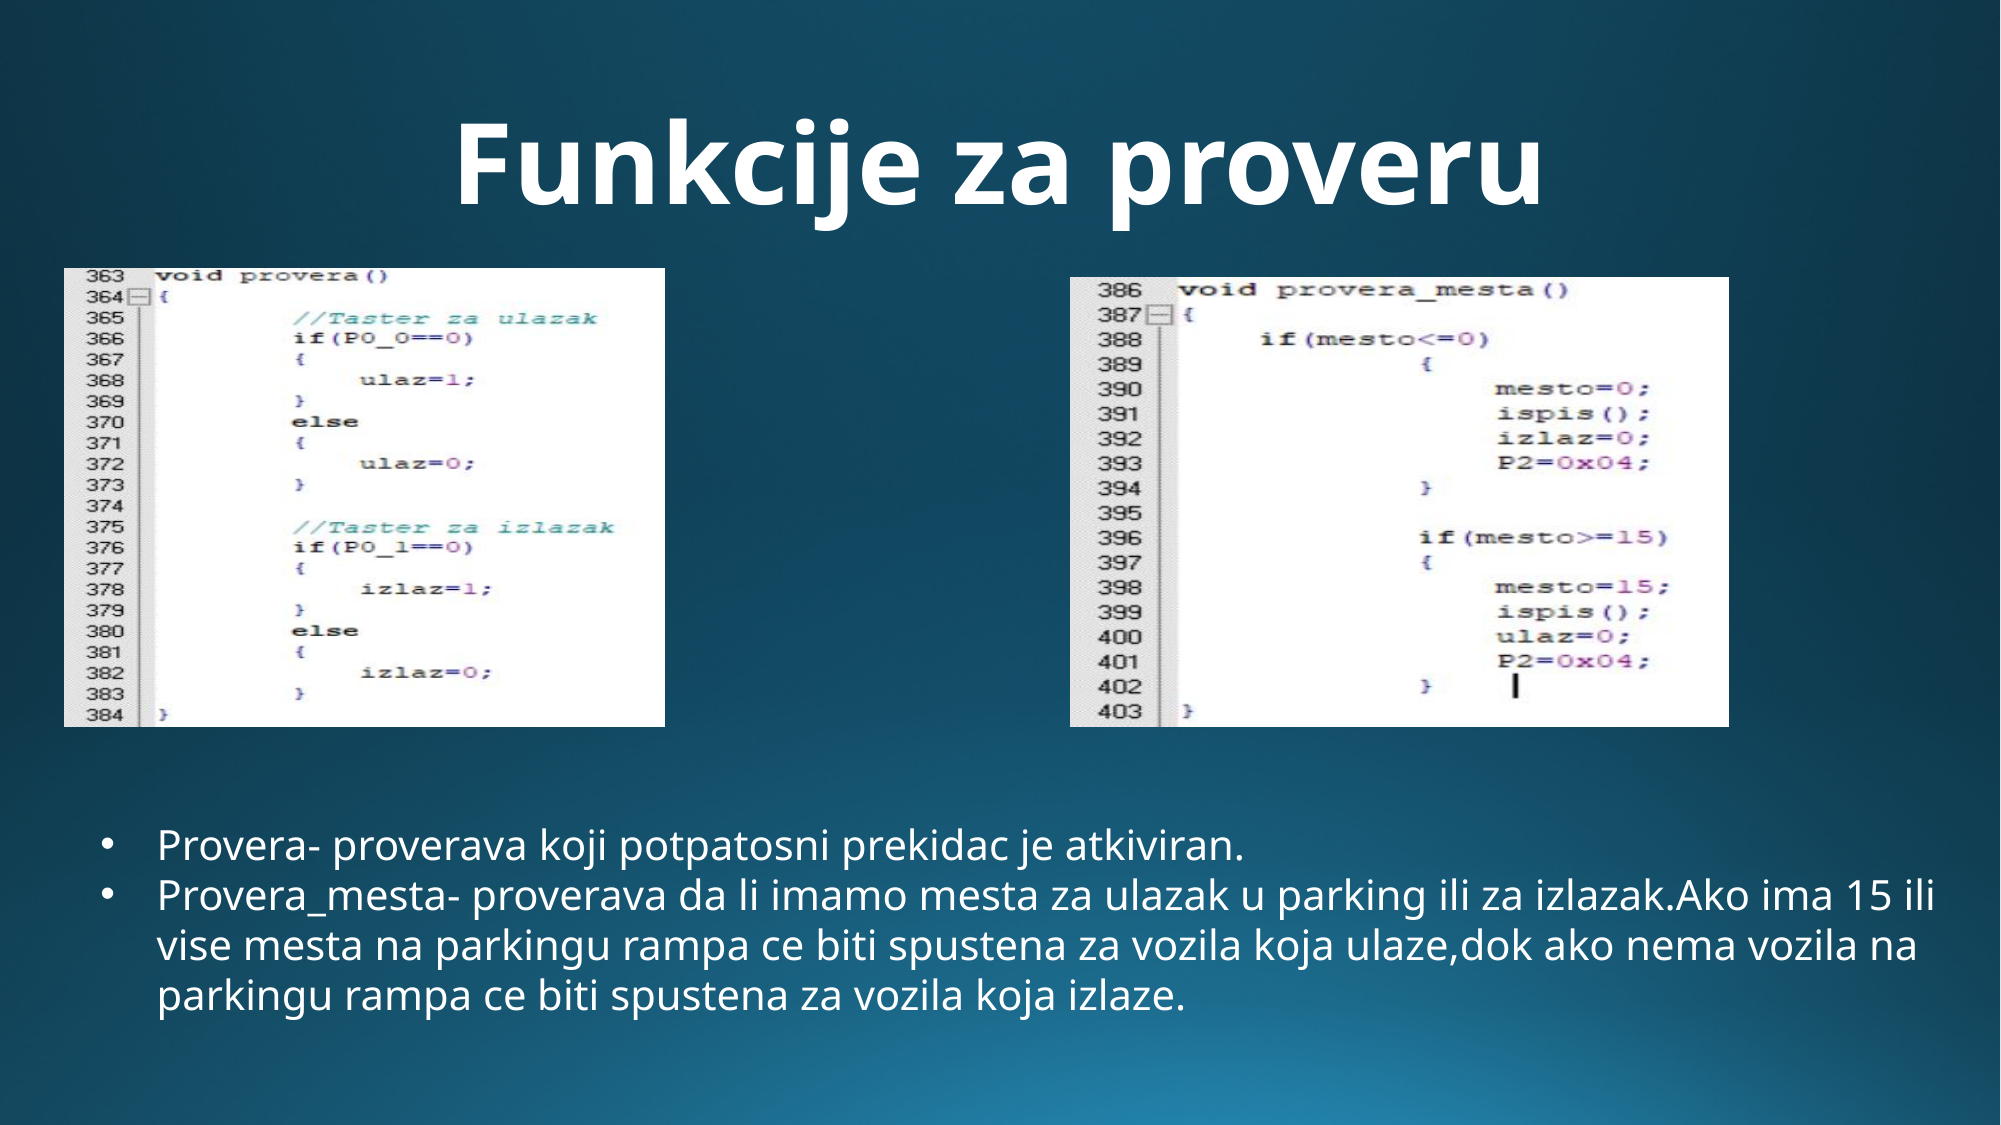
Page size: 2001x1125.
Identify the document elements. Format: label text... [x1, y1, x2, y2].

title Funkcije za proveru [137, 59, 1863, 278]
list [64, 268, 665, 728]
text_box Provera- proverava koji potpatosni prekidac je atkiviran. Provera_mesta- proverava da li imamo mesta za ulazak u parking ili za izlazak.Ako ima 15 ili vise mesta na parkingu rampa ce biti spustena za vozila koja ulaze,dok ako nema vozila na parkingu rampa ce biti spustena za vozila koja izlaze. [85, 811, 1952, 1026]
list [1070, 277, 1728, 728]
picture [0, 0, 2001, 1125]
